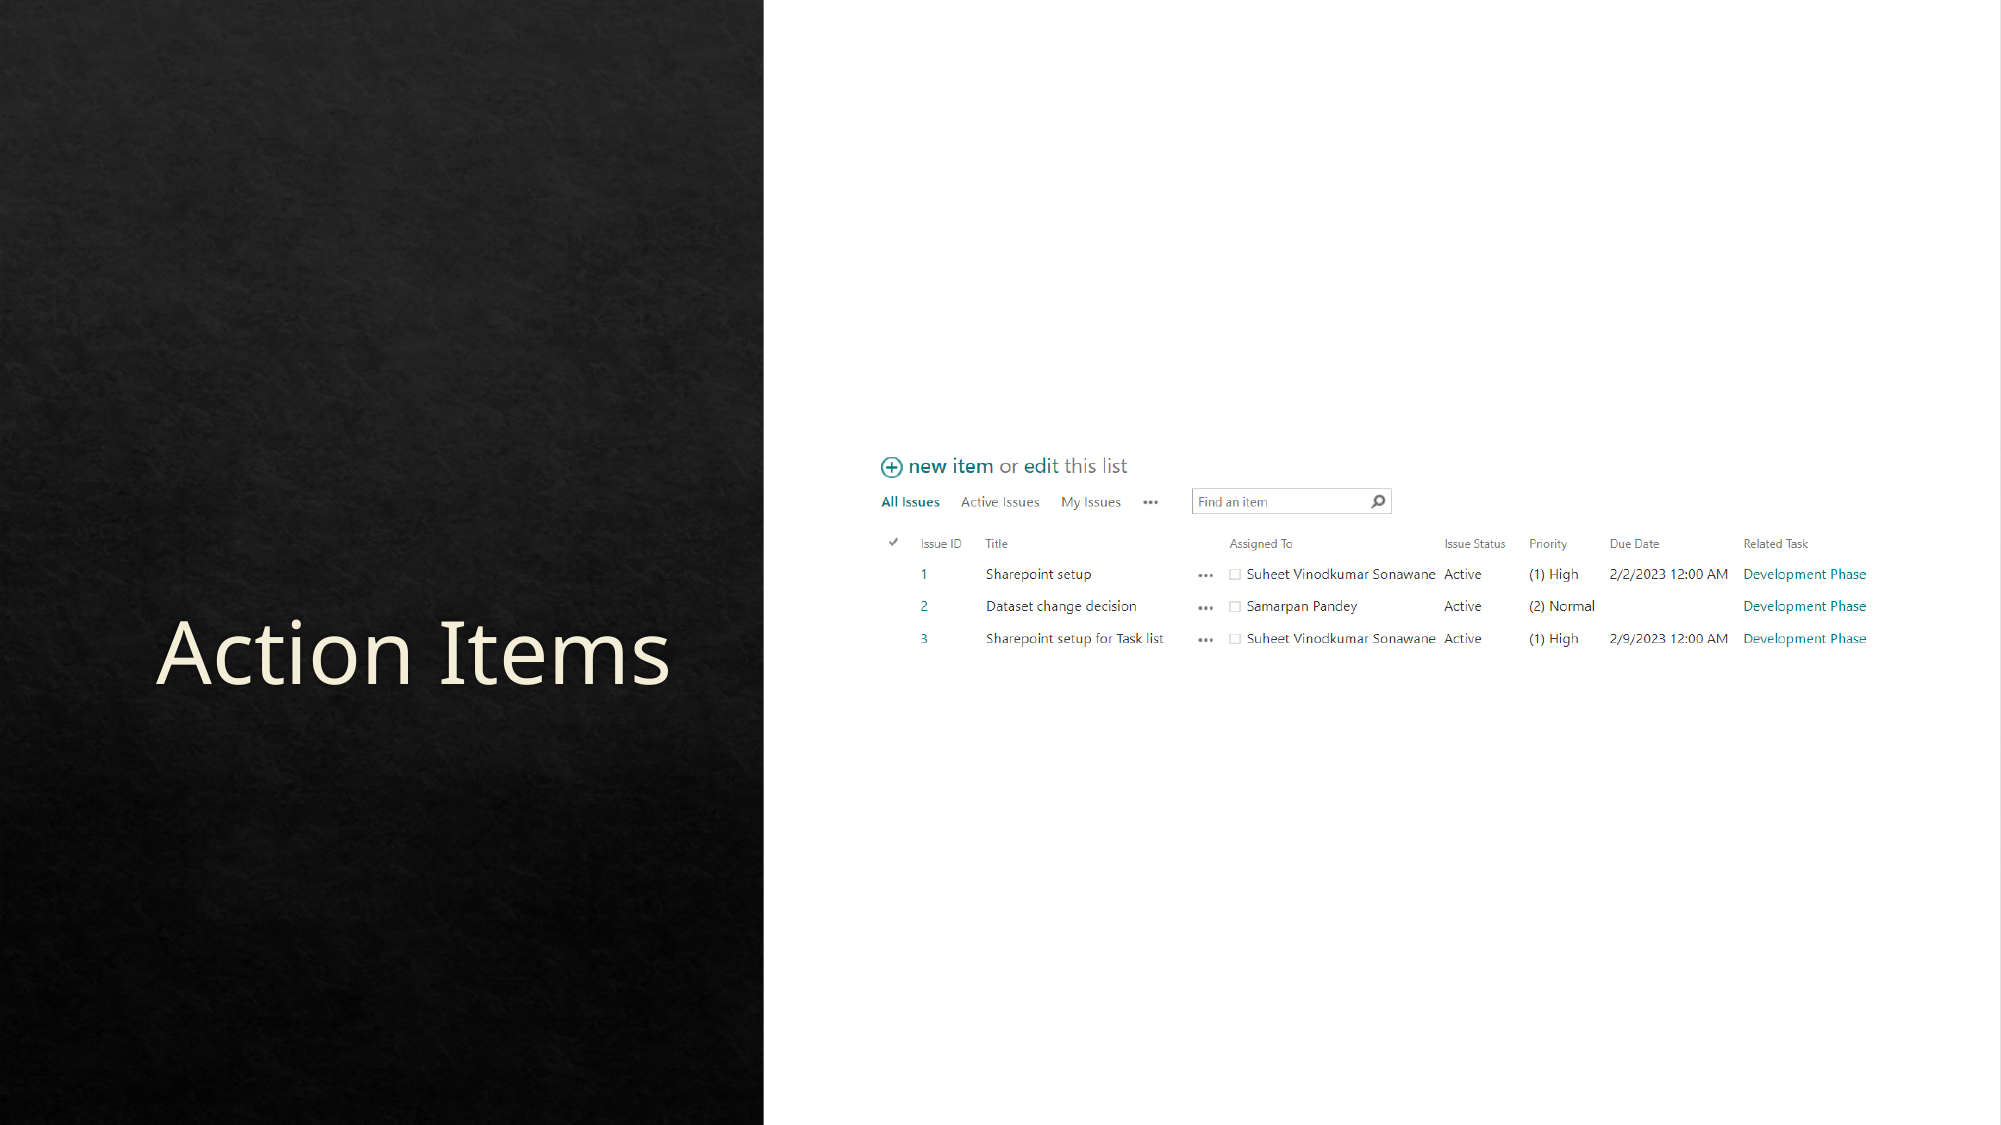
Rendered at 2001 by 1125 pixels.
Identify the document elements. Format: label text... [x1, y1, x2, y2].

picture [873, 438, 1891, 687]
title Action Items [141, 137, 697, 712]
text_box [0, 0, 762, 1125]
text_box [762, 0, 2000, 1125]
